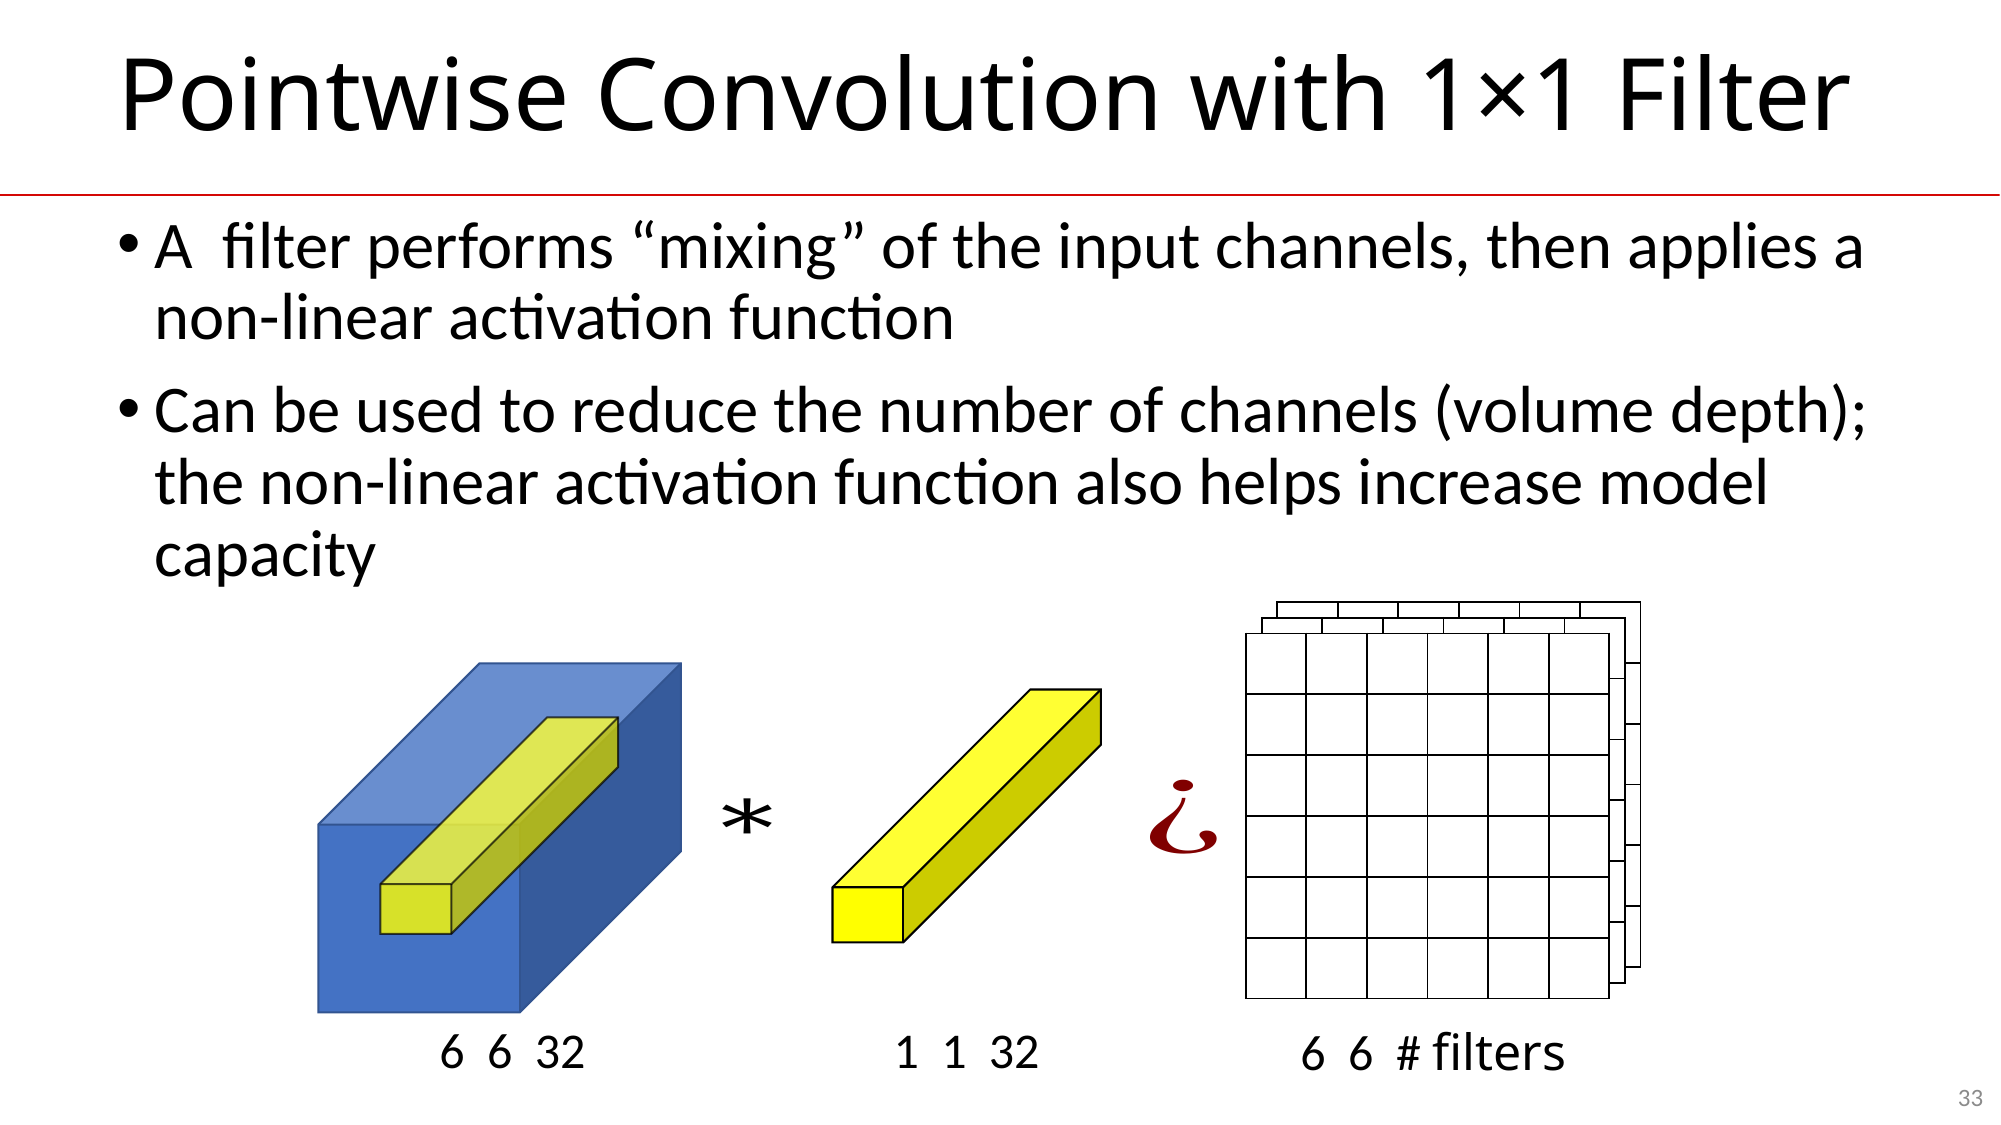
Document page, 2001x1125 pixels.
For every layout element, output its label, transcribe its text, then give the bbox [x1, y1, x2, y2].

table_cell [1307, 695, 1366, 754]
table_cell [1626, 725, 1640, 784]
table_cell [1489, 878, 1548, 937]
table_cell [1626, 664, 1640, 723]
table_cell [1247, 756, 1305, 815]
table_cell [1368, 939, 1427, 998]
table_cell [1610, 679, 1624, 739]
table_header [1550, 634, 1608, 693]
table_cell [1428, 878, 1487, 937]
table_cell [1368, 878, 1427, 937]
table_cell [1489, 817, 1548, 876]
table_header [1520, 603, 1579, 617]
table_header [1581, 603, 1640, 662]
table_cell [1368, 695, 1427, 754]
table_cell [1247, 695, 1305, 754]
table_header [1428, 634, 1487, 693]
table_cell [1247, 817, 1305, 876]
table_cell [1428, 817, 1487, 876]
table_cell [1307, 939, 1366, 998]
table_cell [1368, 817, 1427, 876]
table_cell [1428, 695, 1487, 754]
table_header [1444, 619, 1503, 633]
table_header [1384, 619, 1443, 633]
table_header [1339, 603, 1397, 617]
table_cell [1550, 756, 1608, 815]
slide_number 33 [1548, 1066, 1999, 1125]
table_header [1263, 619, 1321, 633]
table_cell [1247, 878, 1305, 937]
table_header [1278, 603, 1337, 617]
table_header [1399, 603, 1458, 617]
table_cell [1307, 878, 1366, 937]
table_cell [1307, 817, 1366, 876]
table_cell [1626, 907, 1640, 966]
table_cell [1247, 939, 1305, 998]
title Pointwise Convolution with 1×1 Filter [102, 10, 1899, 186]
text_box [317, 662, 682, 1014]
table_cell [1610, 862, 1624, 921]
table_cell [1610, 740, 1624, 799]
table_cell [1489, 756, 1548, 815]
table_cell [1550, 939, 1608, 998]
text_box [379, 716, 620, 935]
table_header [1247, 634, 1305, 693]
table_cell [1489, 695, 1548, 754]
table_cell [1626, 846, 1640, 905]
table_cell [1489, 939, 1548, 998]
table_cell [1428, 756, 1487, 815]
table_header [1505, 619, 1564, 633]
table_header [1489, 634, 1548, 693]
text_box [831, 688, 1102, 944]
table_header [1307, 634, 1366, 693]
table_cell [1550, 695, 1608, 754]
table_cell [1428, 939, 1487, 998]
table_cell [1307, 756, 1366, 815]
table_header [1368, 634, 1427, 693]
table_cell [1550, 878, 1608, 937]
table_cell [1626, 785, 1640, 844]
table_cell [1610, 923, 1624, 982]
table_header [1460, 603, 1519, 617]
table_header [1565, 619, 1624, 678]
table_cell [1550, 817, 1608, 876]
table_cell [1368, 756, 1427, 815]
table_cell [1610, 801, 1624, 860]
table_header [1323, 619, 1382, 633]
